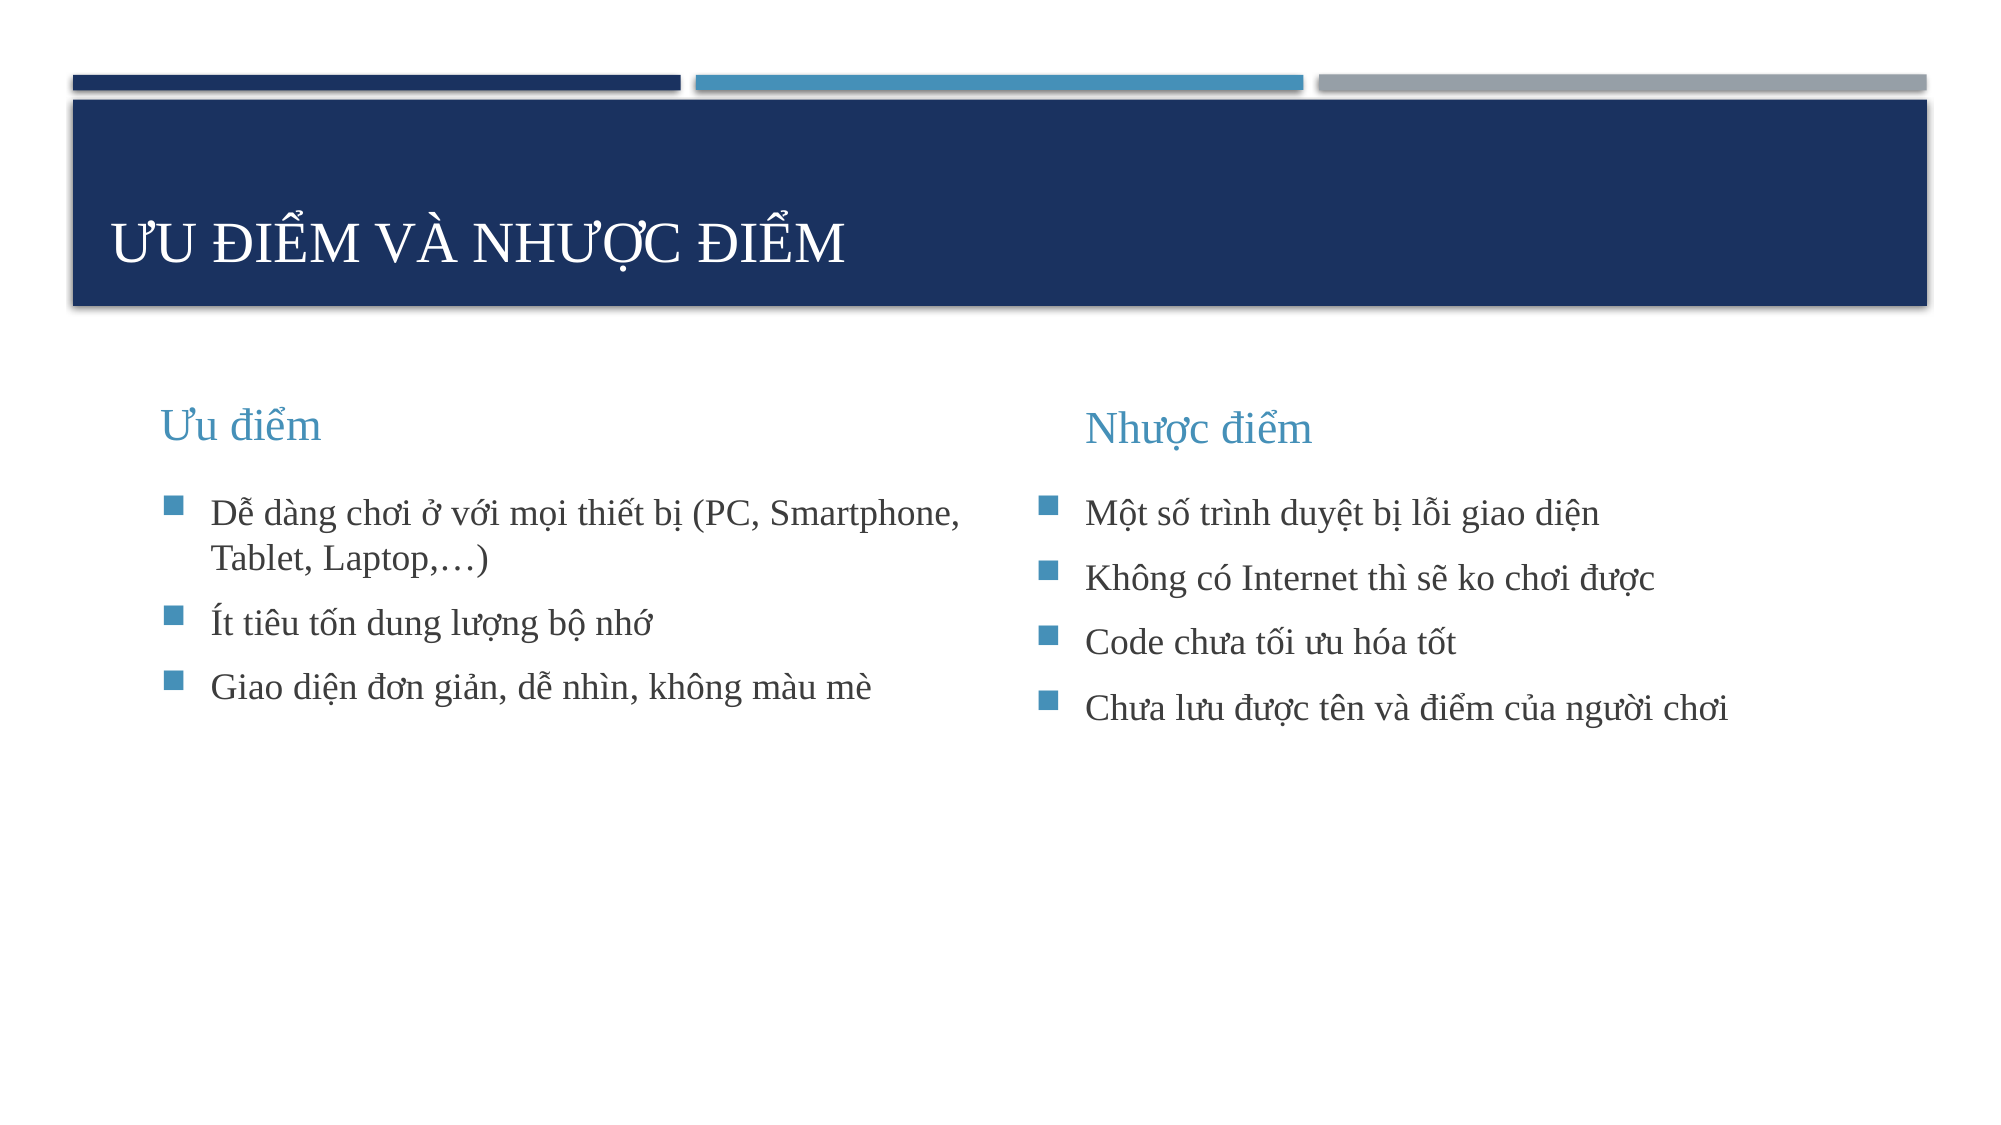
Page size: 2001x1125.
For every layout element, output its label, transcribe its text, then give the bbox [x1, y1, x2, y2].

title Ưu điểm và nhược điểm [95, 119, 1905, 282]
list Một số trình duyệt bị lỗi giao diện Không có Internet thì sẽ ko chơi được Code chưa tối ưu hóa tốt Chưa lưu được tên và điểm của người chơi [1019, 479, 1905, 1040]
list Ưu điểm [145, 369, 980, 458]
list Dễ dàng chơi ở với mọi thiết bị (PC, Smartphone, Tablet, Laptop,…) Ít tiêu tốn dung lượng bộ nhớ Giao diện đơn giản, dễ nhìn, không màu mè [145, 479, 1019, 1040]
list Nhược điểm [1070, 369, 1905, 460]
